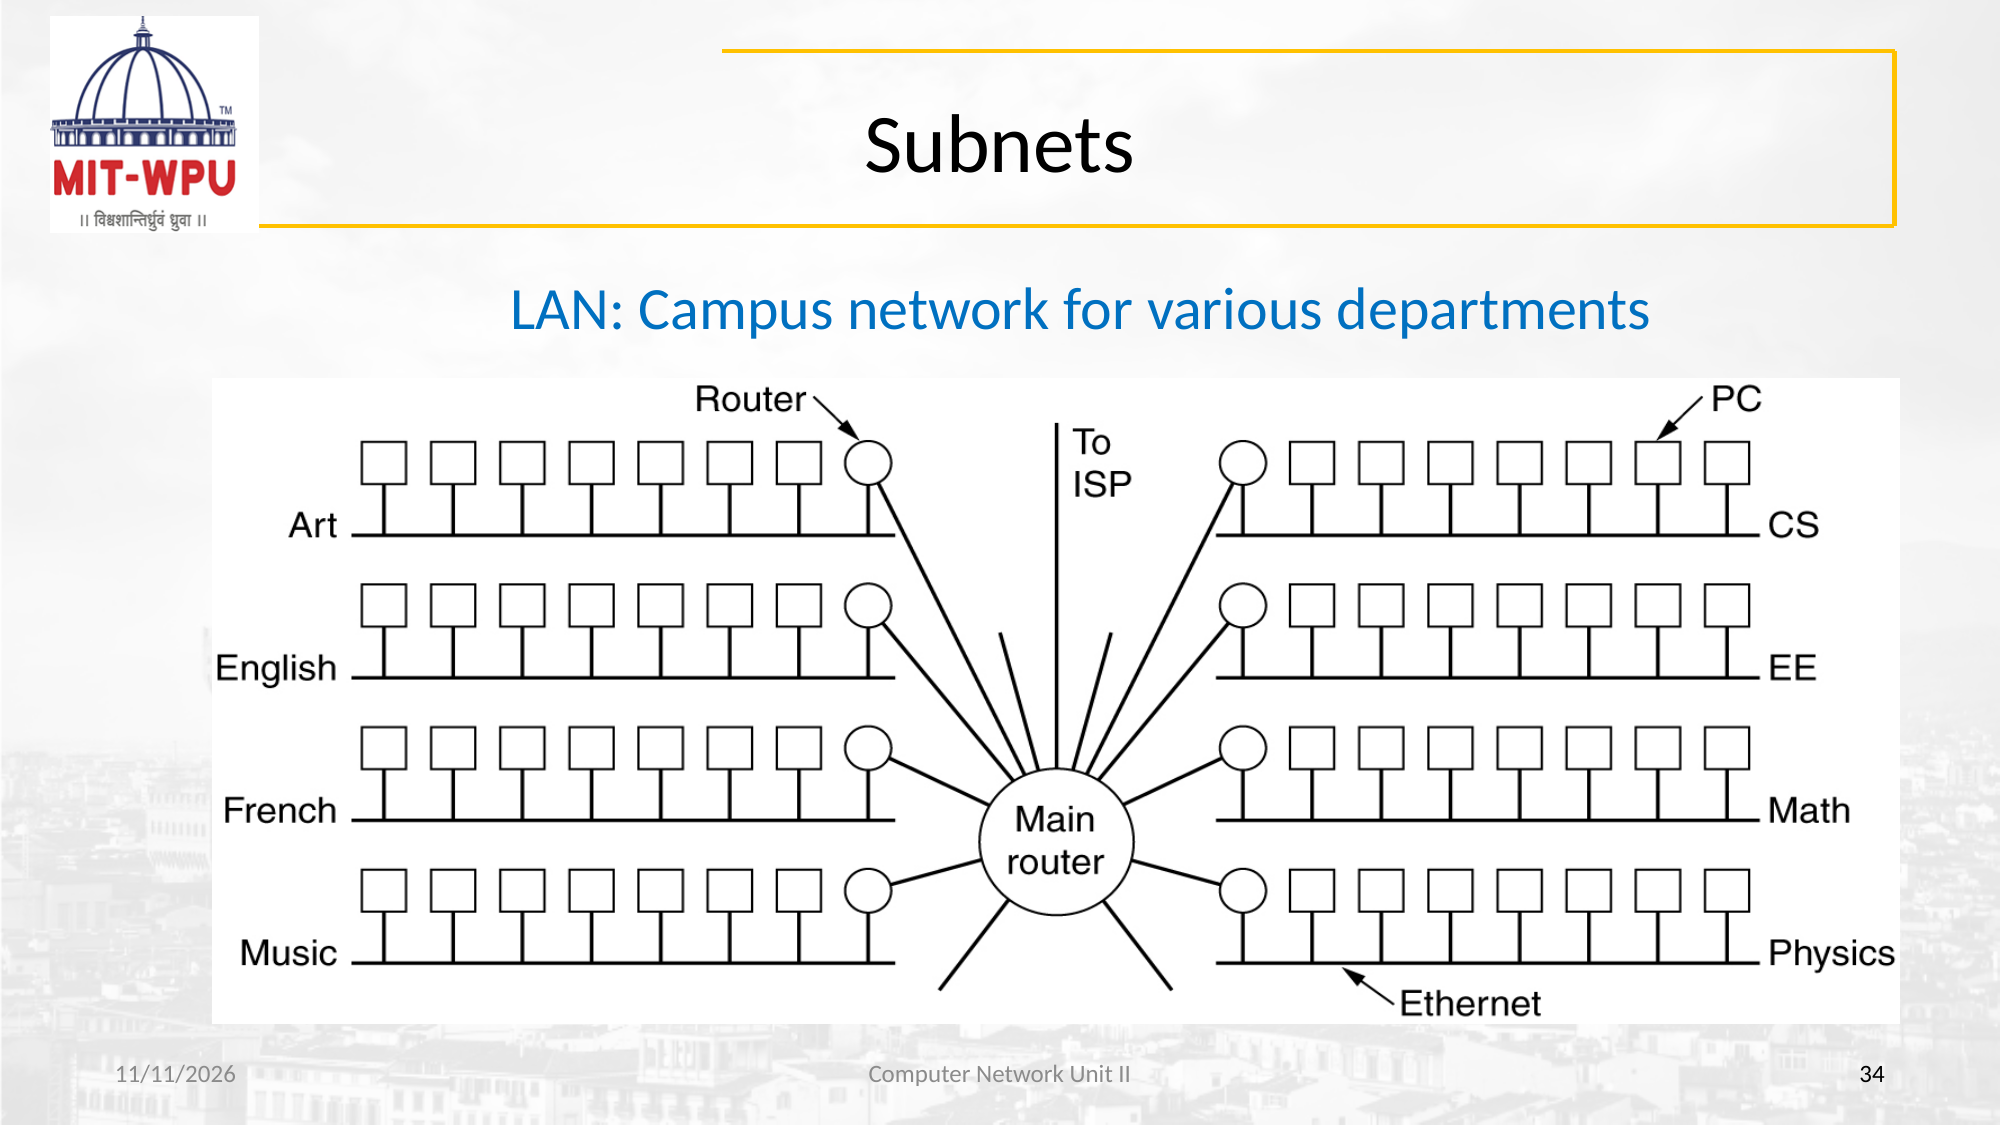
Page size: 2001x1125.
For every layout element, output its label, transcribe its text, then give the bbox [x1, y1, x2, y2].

slide_number 34 [1433, 1042, 1900, 1103]
list LAN: Campus network for various departments [262, 262, 1900, 350]
picture [212, 378, 1901, 1024]
title Subnets [99, 45, 1900, 233]
footer Computer Network Unit II [683, 1042, 1317, 1103]
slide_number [99, 1042, 567, 1103]
picture [50, 16, 259, 233]
